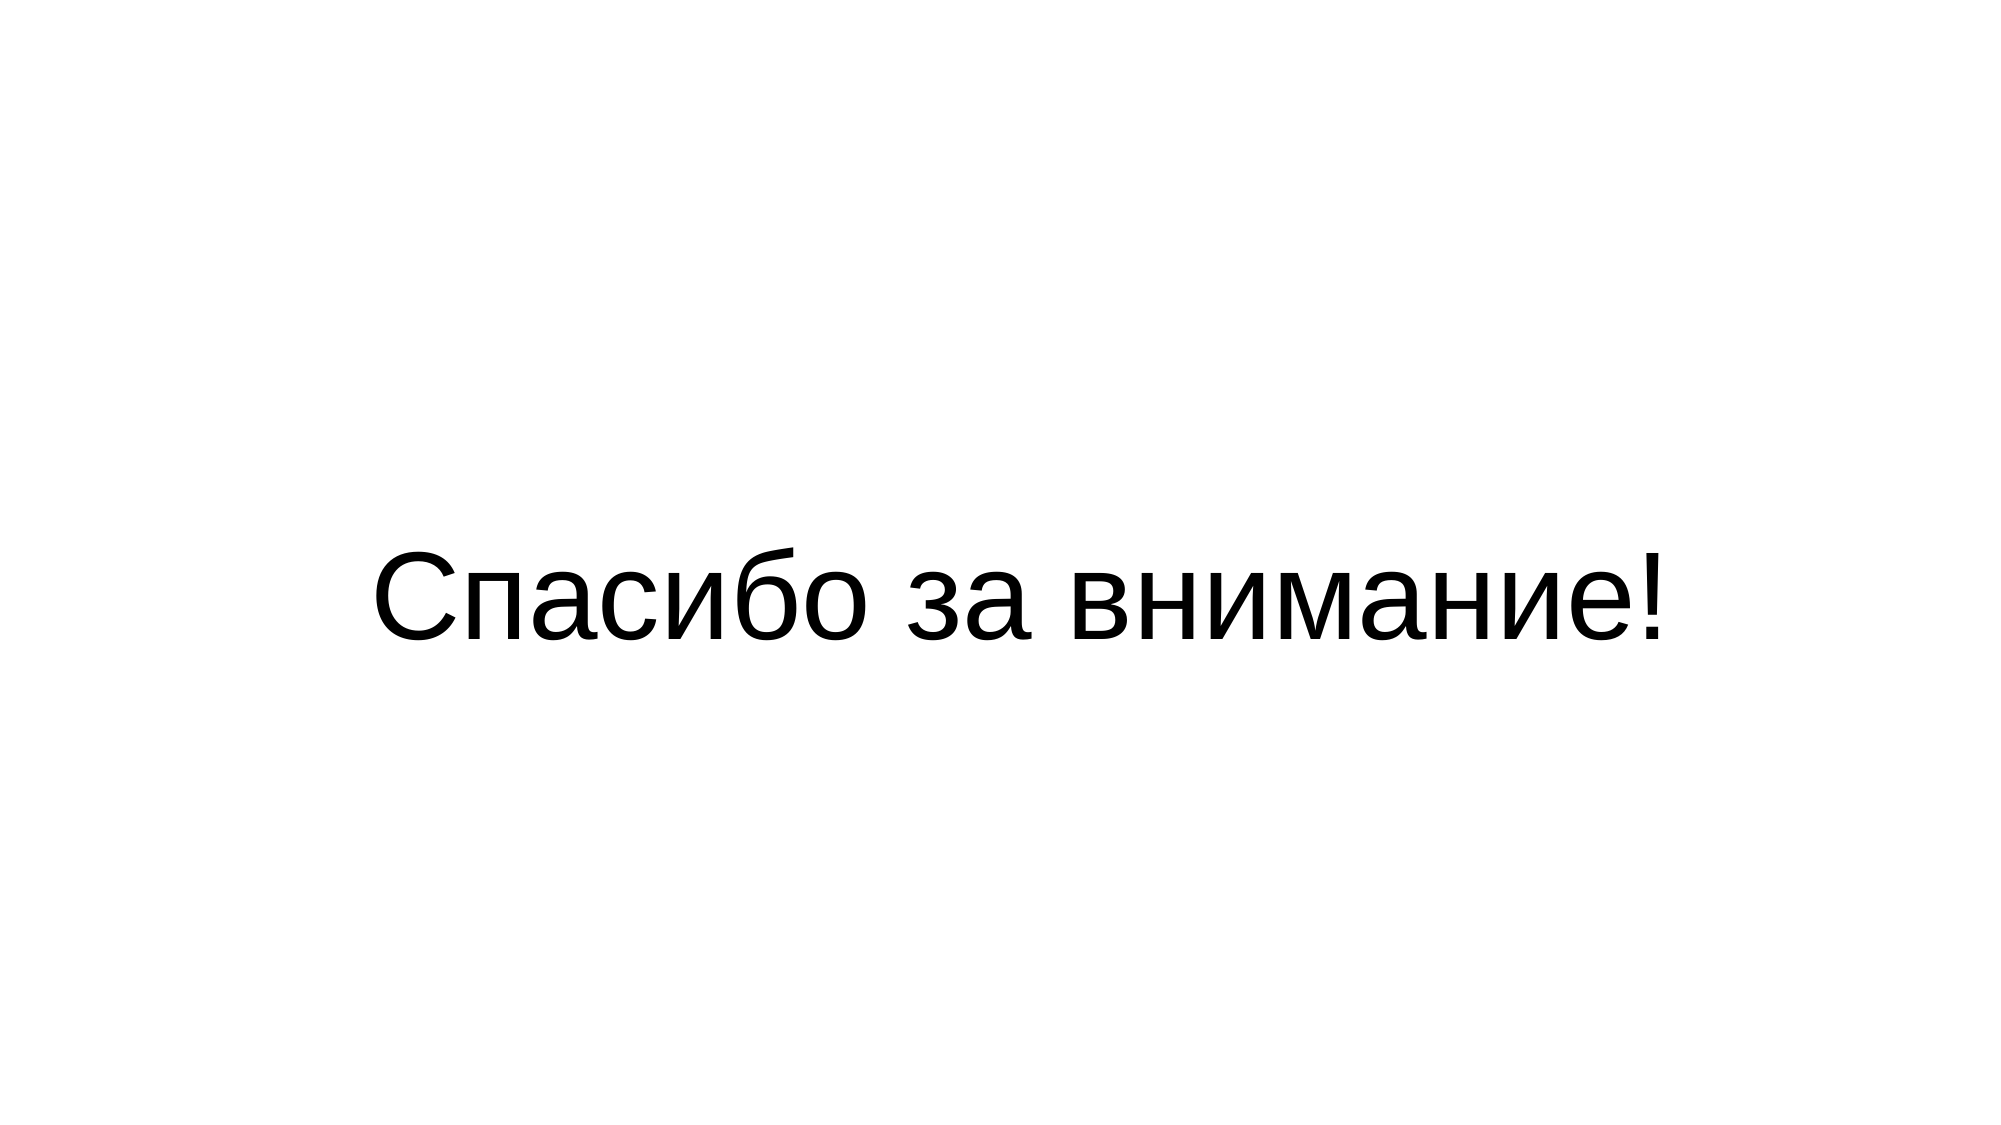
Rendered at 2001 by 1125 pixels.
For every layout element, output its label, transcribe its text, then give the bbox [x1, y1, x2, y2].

title Спасибо за внимание! [322, 499, 1720, 626]
